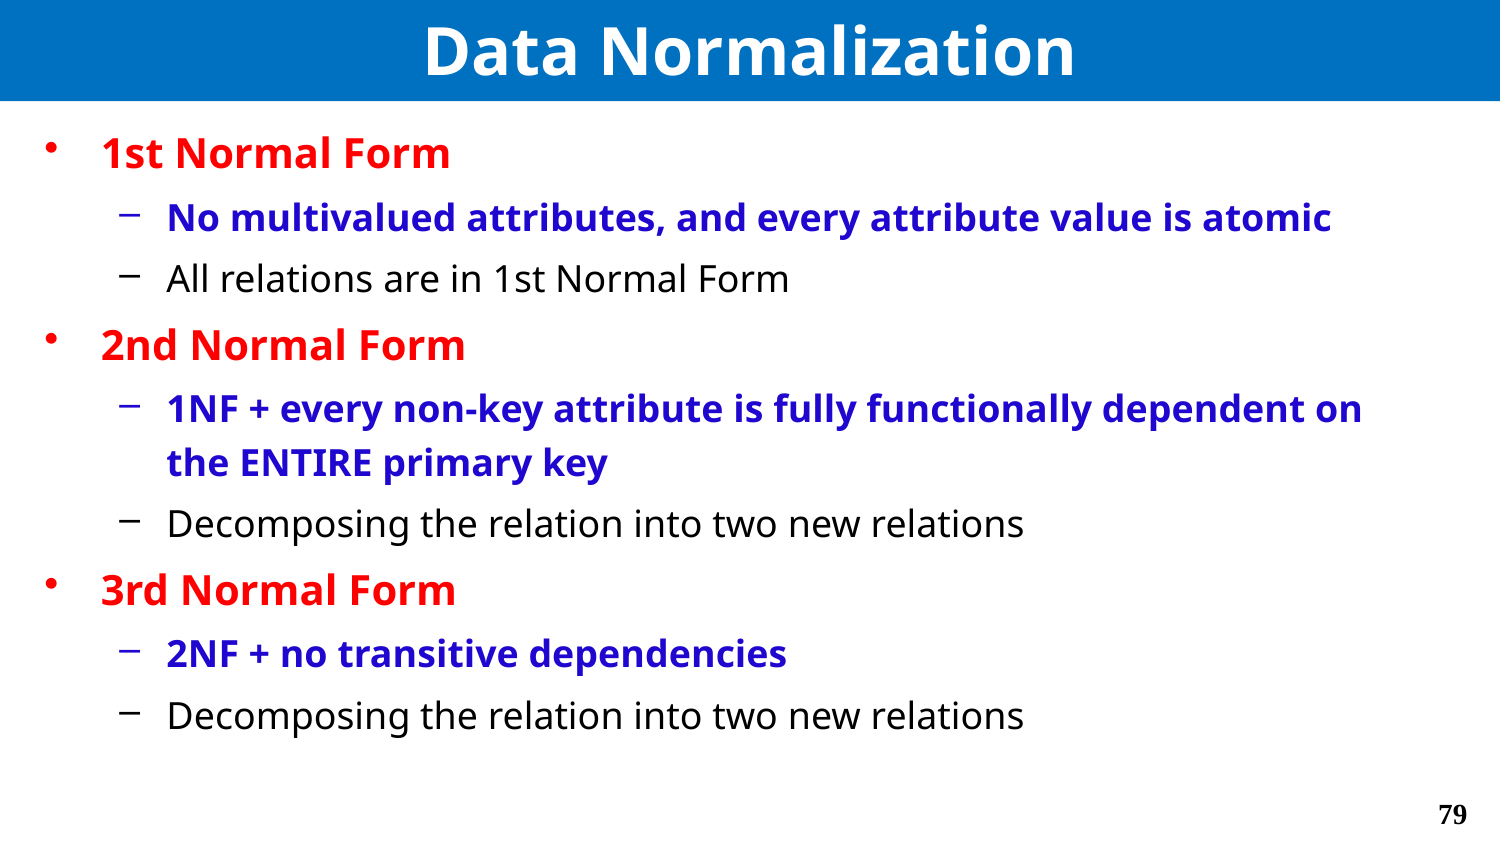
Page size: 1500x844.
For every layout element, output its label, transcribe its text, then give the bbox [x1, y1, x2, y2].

title Data Normalization [0, 0, 1500, 102]
list 1st Normal Form No multivalued attributes, and every attribute value is atomic All relations are in 1st Normal Form 2nd Normal Form 1NF + every non-key attribute is fully functionally dependent on the ENTIRE primary key Decomposing the relation into two new relations 3rd Normal Form 2NF + no transitive dependencies Decomposing the relation into two new relations [29, 109, 1436, 734]
